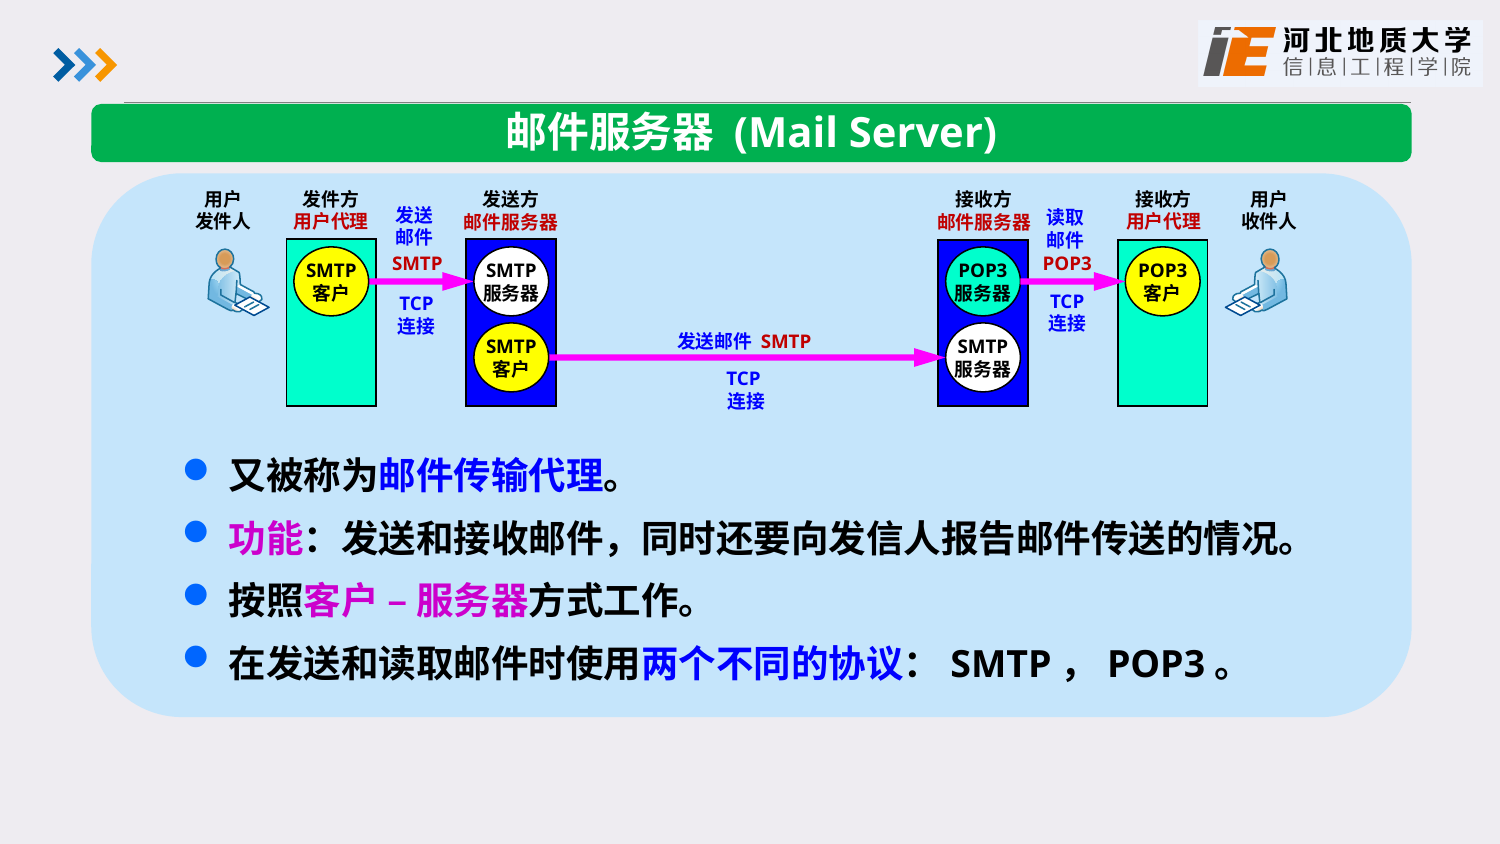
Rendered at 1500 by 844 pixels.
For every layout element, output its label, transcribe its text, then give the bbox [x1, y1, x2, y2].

text_box TCP 连接 [1033, 282, 1101, 342]
text_box 发送方 邮件服务器 [448, 180, 573, 241]
text_box SMTP [377, 244, 458, 282]
text_box [1013, 103, 1412, 163]
text_box [549, 351, 946, 364]
text_box SMTP 客户 [293, 246, 369, 316]
text_box [1020, 275, 1126, 288]
text_box TCP 连接 [382, 284, 451, 345]
text_box 发送邮件 SMTP [662, 322, 827, 357]
text_box [938, 240, 1028, 406]
text_box 用户 收件人 [1226, 180, 1313, 241]
text_box 邮件服务器 (Mail Server) [490, 98, 1013, 164]
text_box 接收方 邮件服务器 [922, 180, 1046, 241]
text_box 用户 发件人 [180, 180, 267, 241]
picture [1198, 20, 1483, 87]
text_box [286, 241, 377, 406]
text_box SMTP 客户 [473, 322, 549, 392]
text_box POP3 客户 [1125, 246, 1201, 316]
text_box [1117, 241, 1208, 406]
text_box 接收方 用户代理 [1111, 180, 1216, 241]
text_box [91, 103, 490, 163]
text_box 读取 邮件 [1031, 198, 1099, 259]
text_box [453, 276, 473, 288]
text_box TCP 连接 [711, 359, 781, 420]
text_box SMTP 服务器 [945, 322, 1021, 392]
text_box [466, 241, 557, 406]
text_box SMTP 服务器 [473, 246, 549, 316]
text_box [1219, 243, 1293, 327]
text_box POP3 服务器 [945, 246, 1021, 316]
text_box 又被称为邮件传输代理。 功能：发送和接收邮件，同时还要向发信人报告邮件传送的情况。 按照客户 – 服务器方式工作。 在发送和读取邮件时使用两个不同的协议：SMTP，POP3。 [167, 427, 1374, 692]
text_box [202, 243, 275, 327]
text_box 发件方 用户代理 [278, 180, 384, 241]
text_box [89, 171, 1414, 720]
text_box POP3 [1028, 244, 1107, 281]
text_box 发送 邮件 [380, 196, 449, 256]
